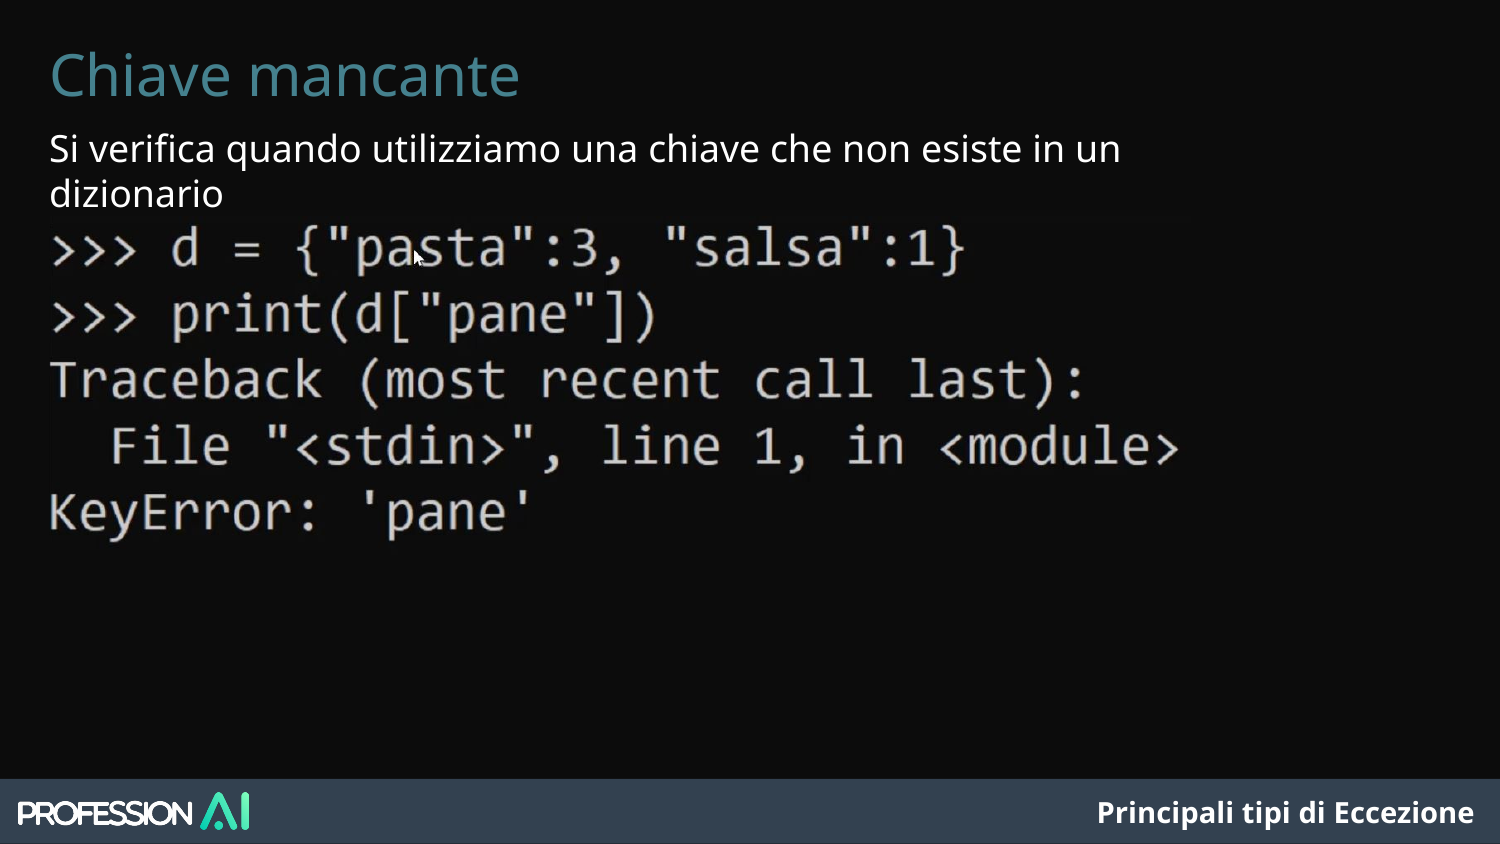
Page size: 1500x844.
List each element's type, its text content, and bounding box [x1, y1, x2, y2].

picture [17, 792, 250, 831]
text_box Si verifica quando utilizziamo una chiave che non esiste in un dizionario [34, 110, 1321, 231]
text_box [1490, 778, 1500, 844]
text_box Chiave mancante [34, 23, 1017, 110]
text_box [0, 778, 1057, 844]
text_box Principali tipi di Eccezione [1057, 778, 1490, 844]
picture [49, 216, 1192, 558]
